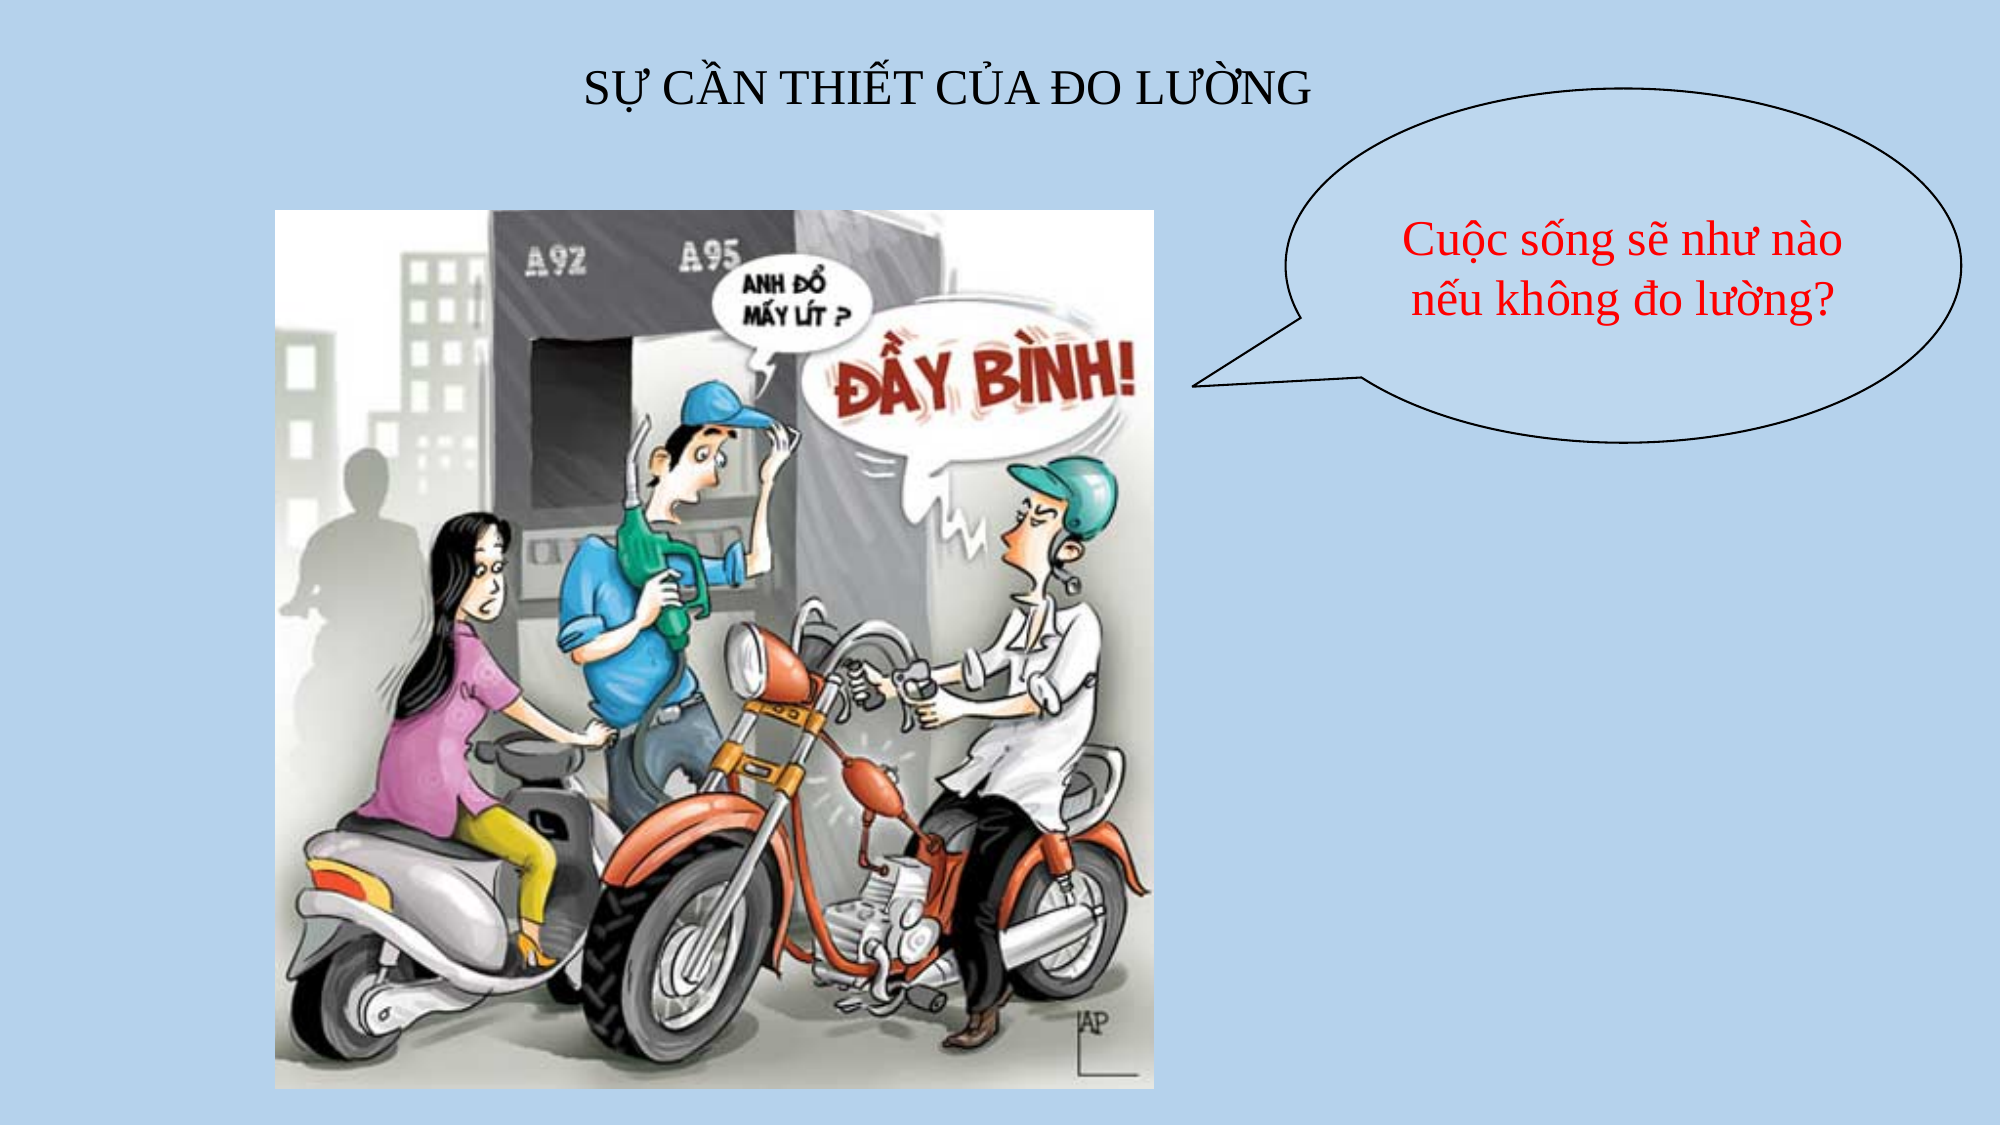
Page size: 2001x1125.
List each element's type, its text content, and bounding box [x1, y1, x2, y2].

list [275, 210, 1154, 1089]
text_box Cuộc sống sẽ như nào nếu không đo lường? [1191, 87, 1963, 444]
title SỰ CẦN THIẾT CỦA ĐO LƯỜNG [568, 44, 1333, 133]
